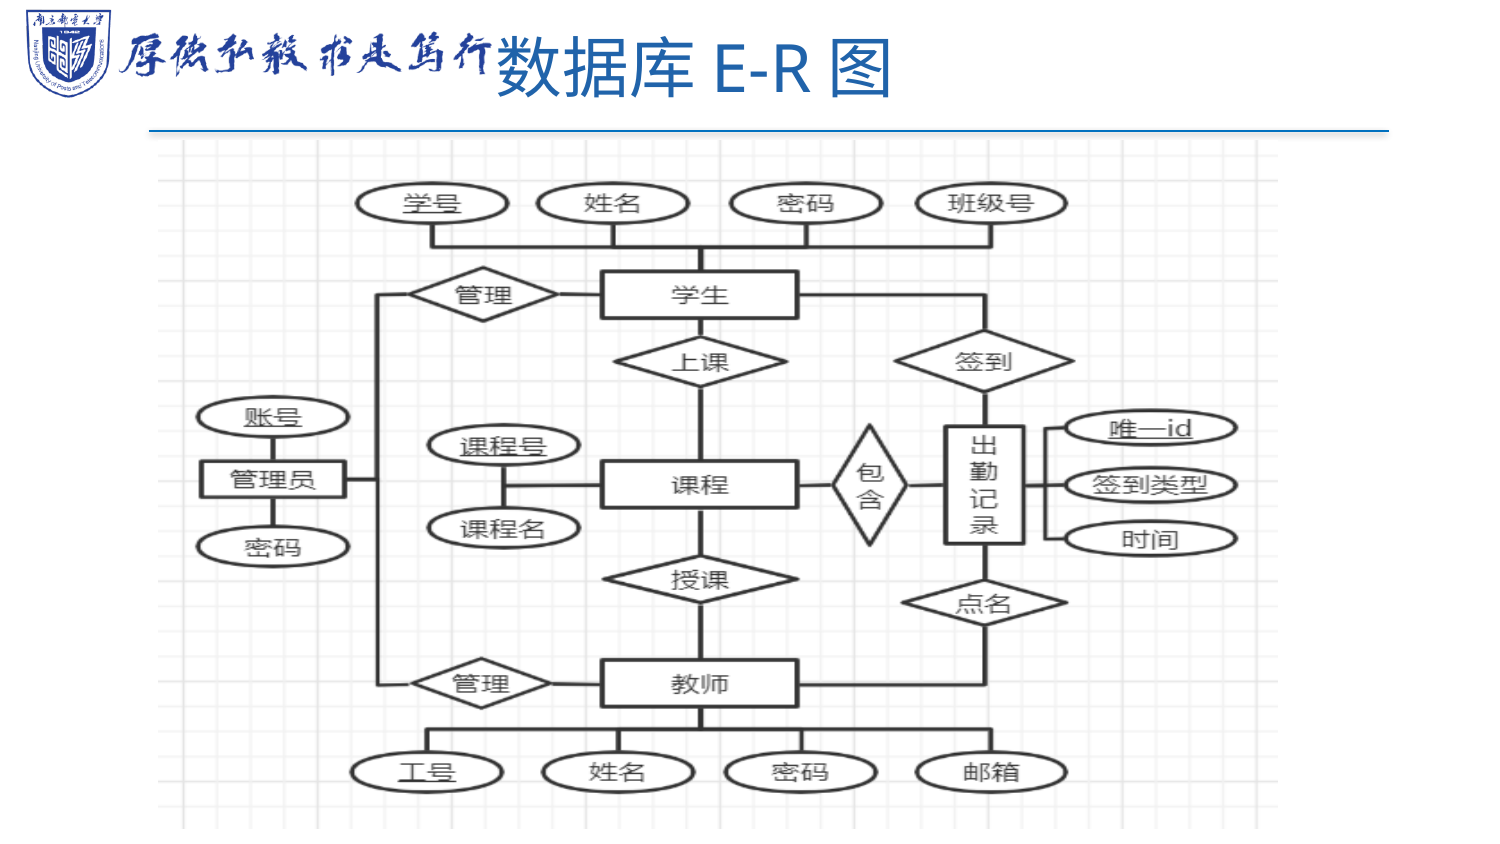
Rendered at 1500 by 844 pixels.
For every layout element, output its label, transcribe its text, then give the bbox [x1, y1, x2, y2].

picture [20, 6, 504, 102]
text_box 数据库E-R图 [480, 18, 910, 114]
picture [158, 140, 1278, 830]
